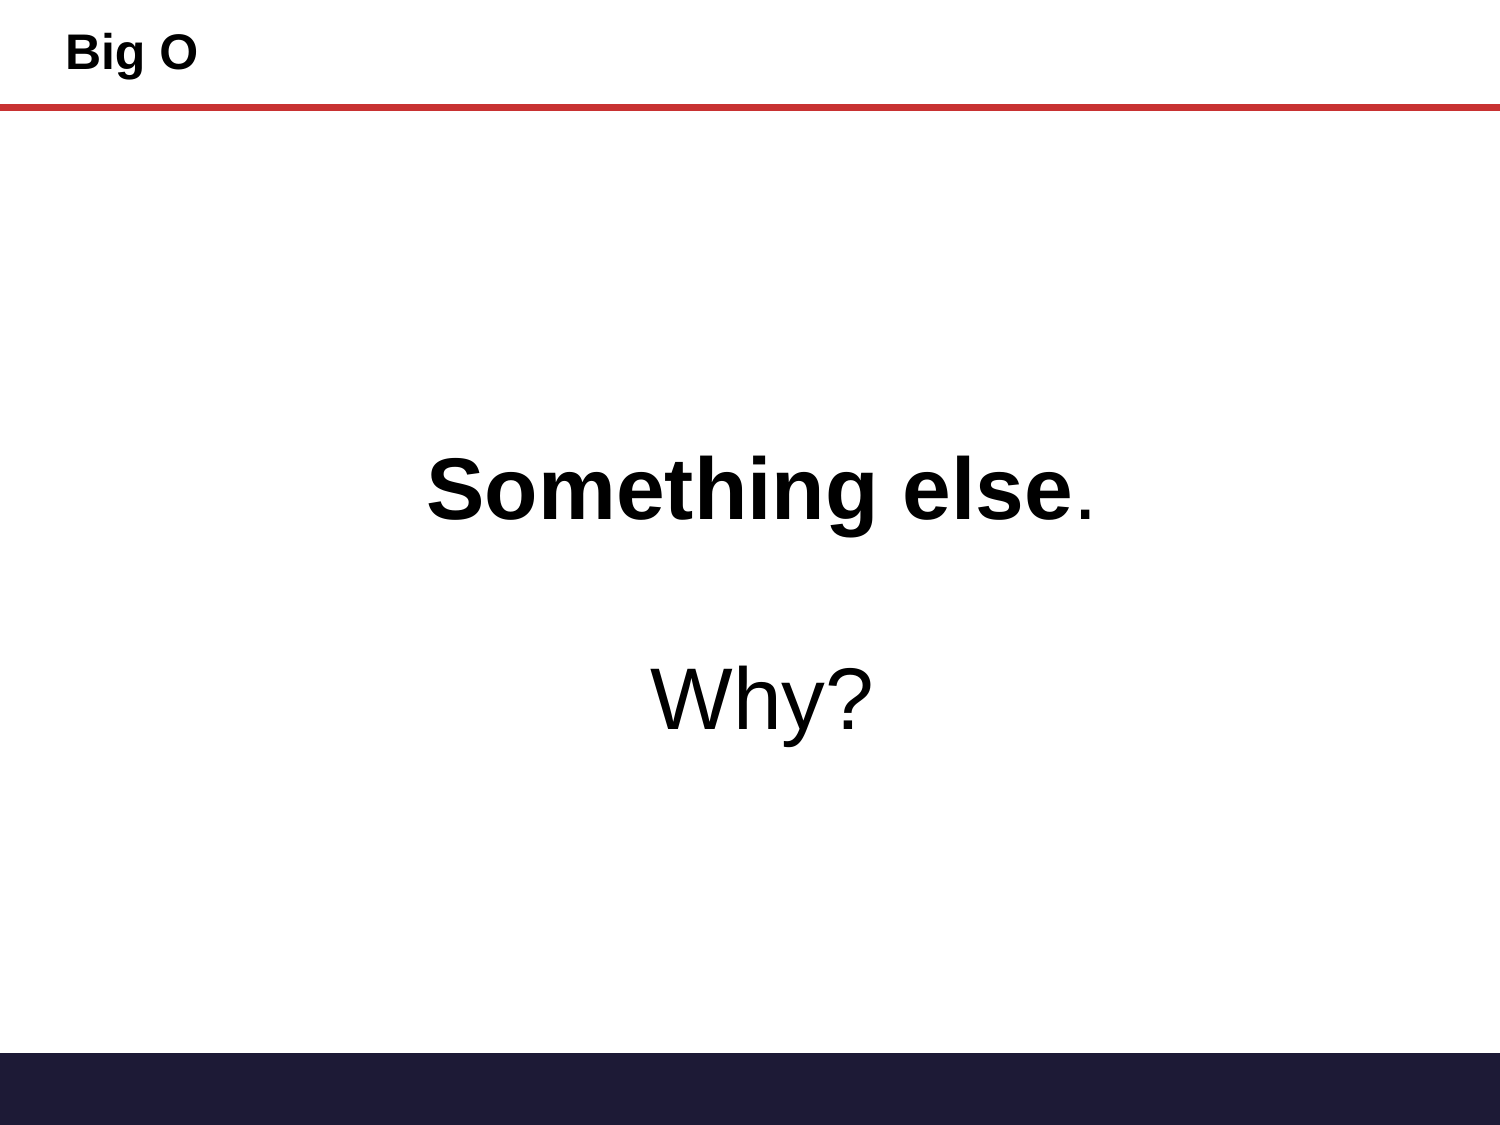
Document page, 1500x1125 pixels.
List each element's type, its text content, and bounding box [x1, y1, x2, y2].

text_box Something else. Why? [49, 424, 1475, 755]
title Big O [50, 0, 1425, 108]
